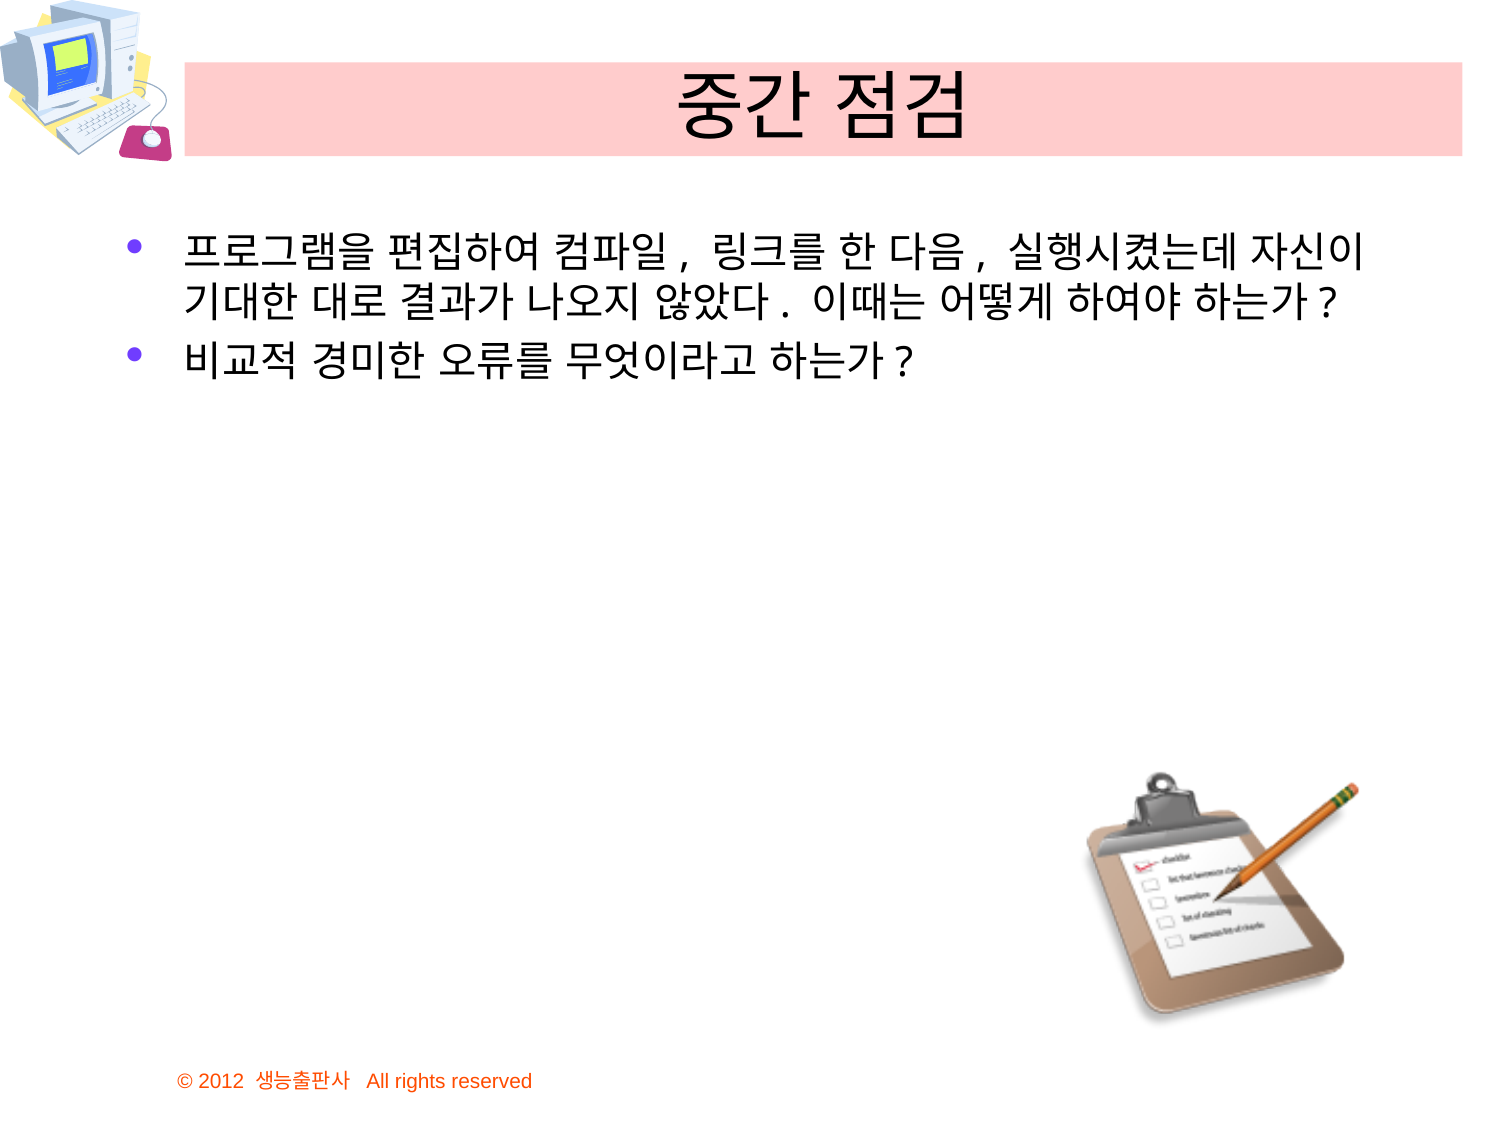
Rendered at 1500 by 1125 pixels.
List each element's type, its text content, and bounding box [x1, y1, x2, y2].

picture [1071, 738, 1372, 1040]
list 프로그램을 편집하여 컴파일, 링크를 한 다음, 실행시켰는데 자신이 기대한 대로 결과가 나오지 않았다. 이때는 어떻게 하여야 하는가? 비교적 경미한 오류를 무엇이라고 하는가? [112, 218, 1460, 900]
title 중간 점검 [184, 62, 1463, 157]
